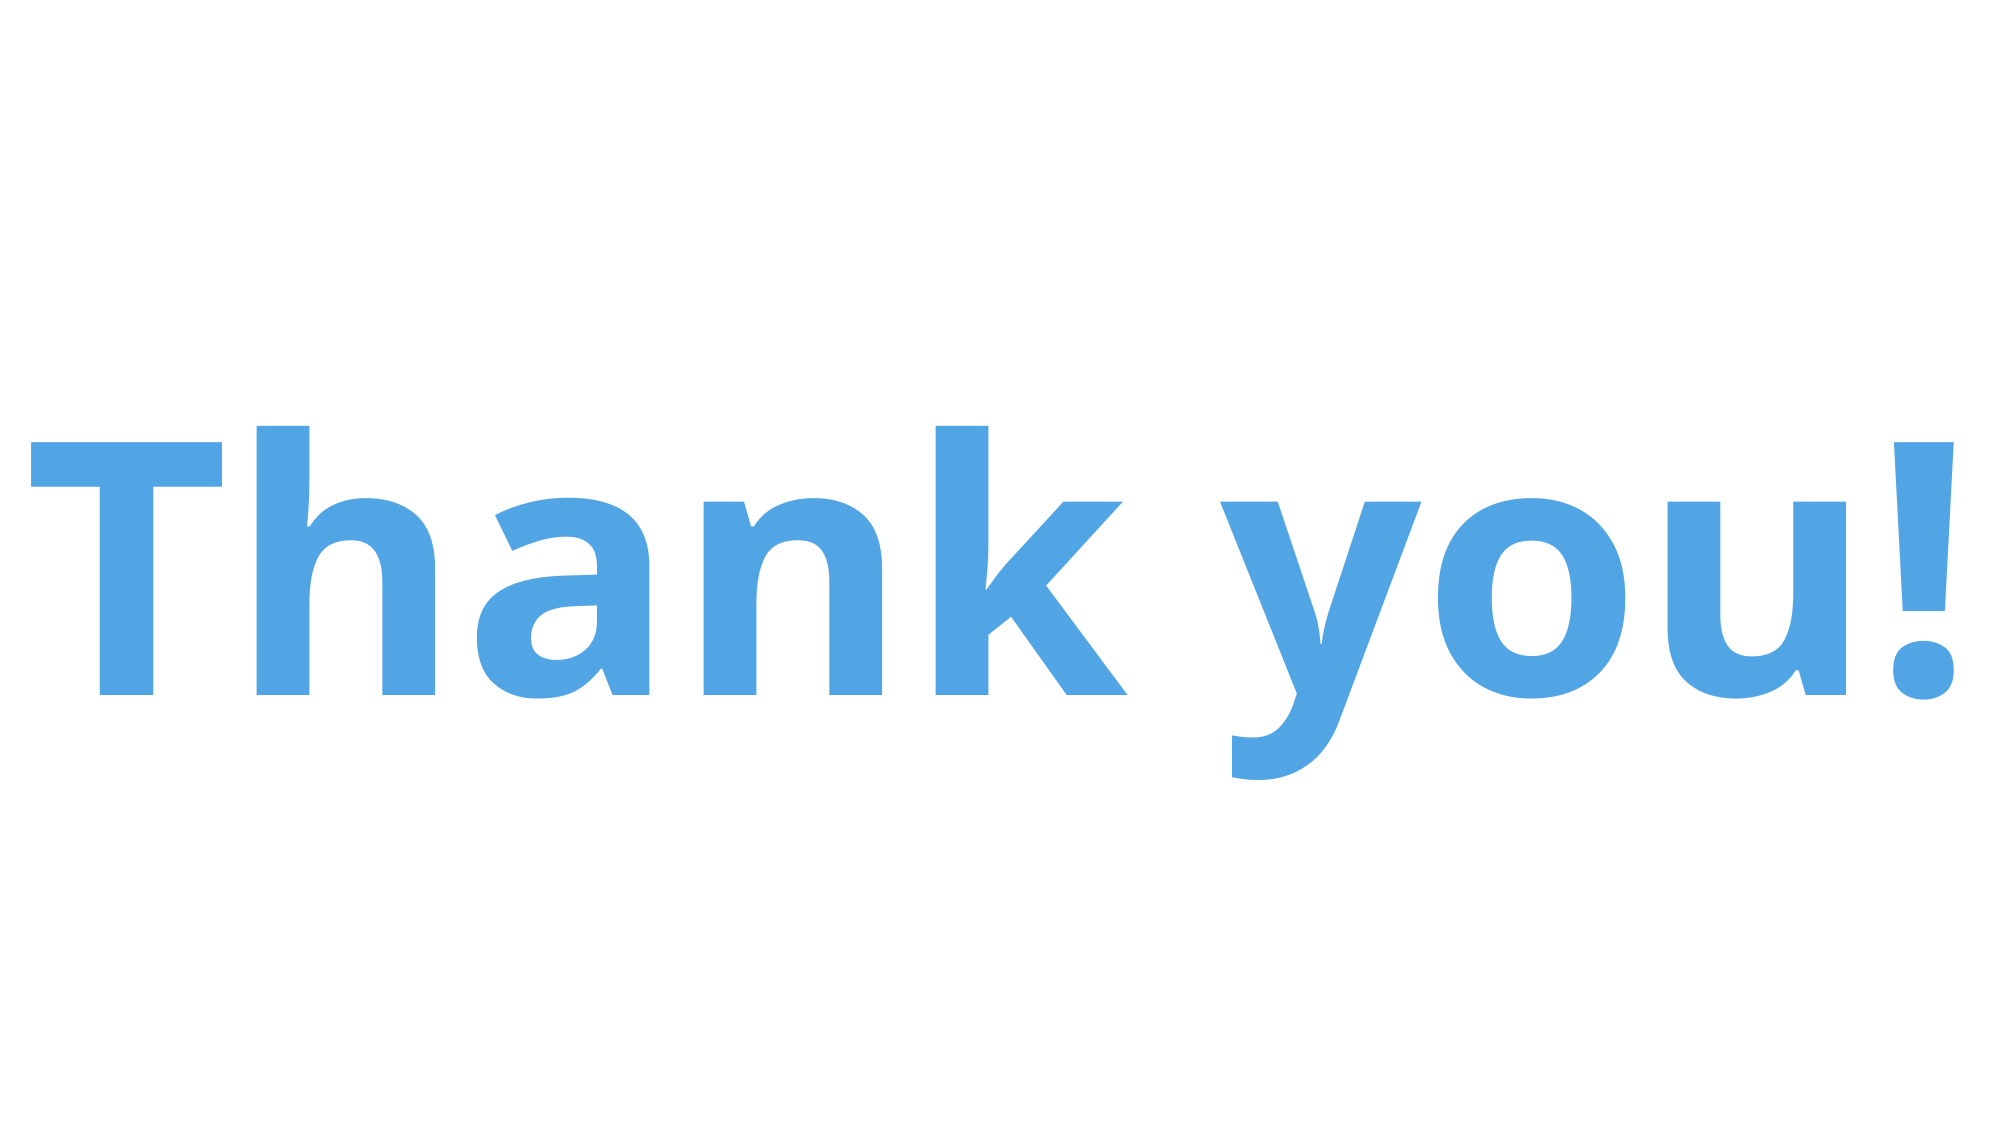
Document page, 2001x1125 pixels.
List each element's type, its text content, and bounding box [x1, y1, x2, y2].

text_box Thank you! [0, 303, 2000, 857]
